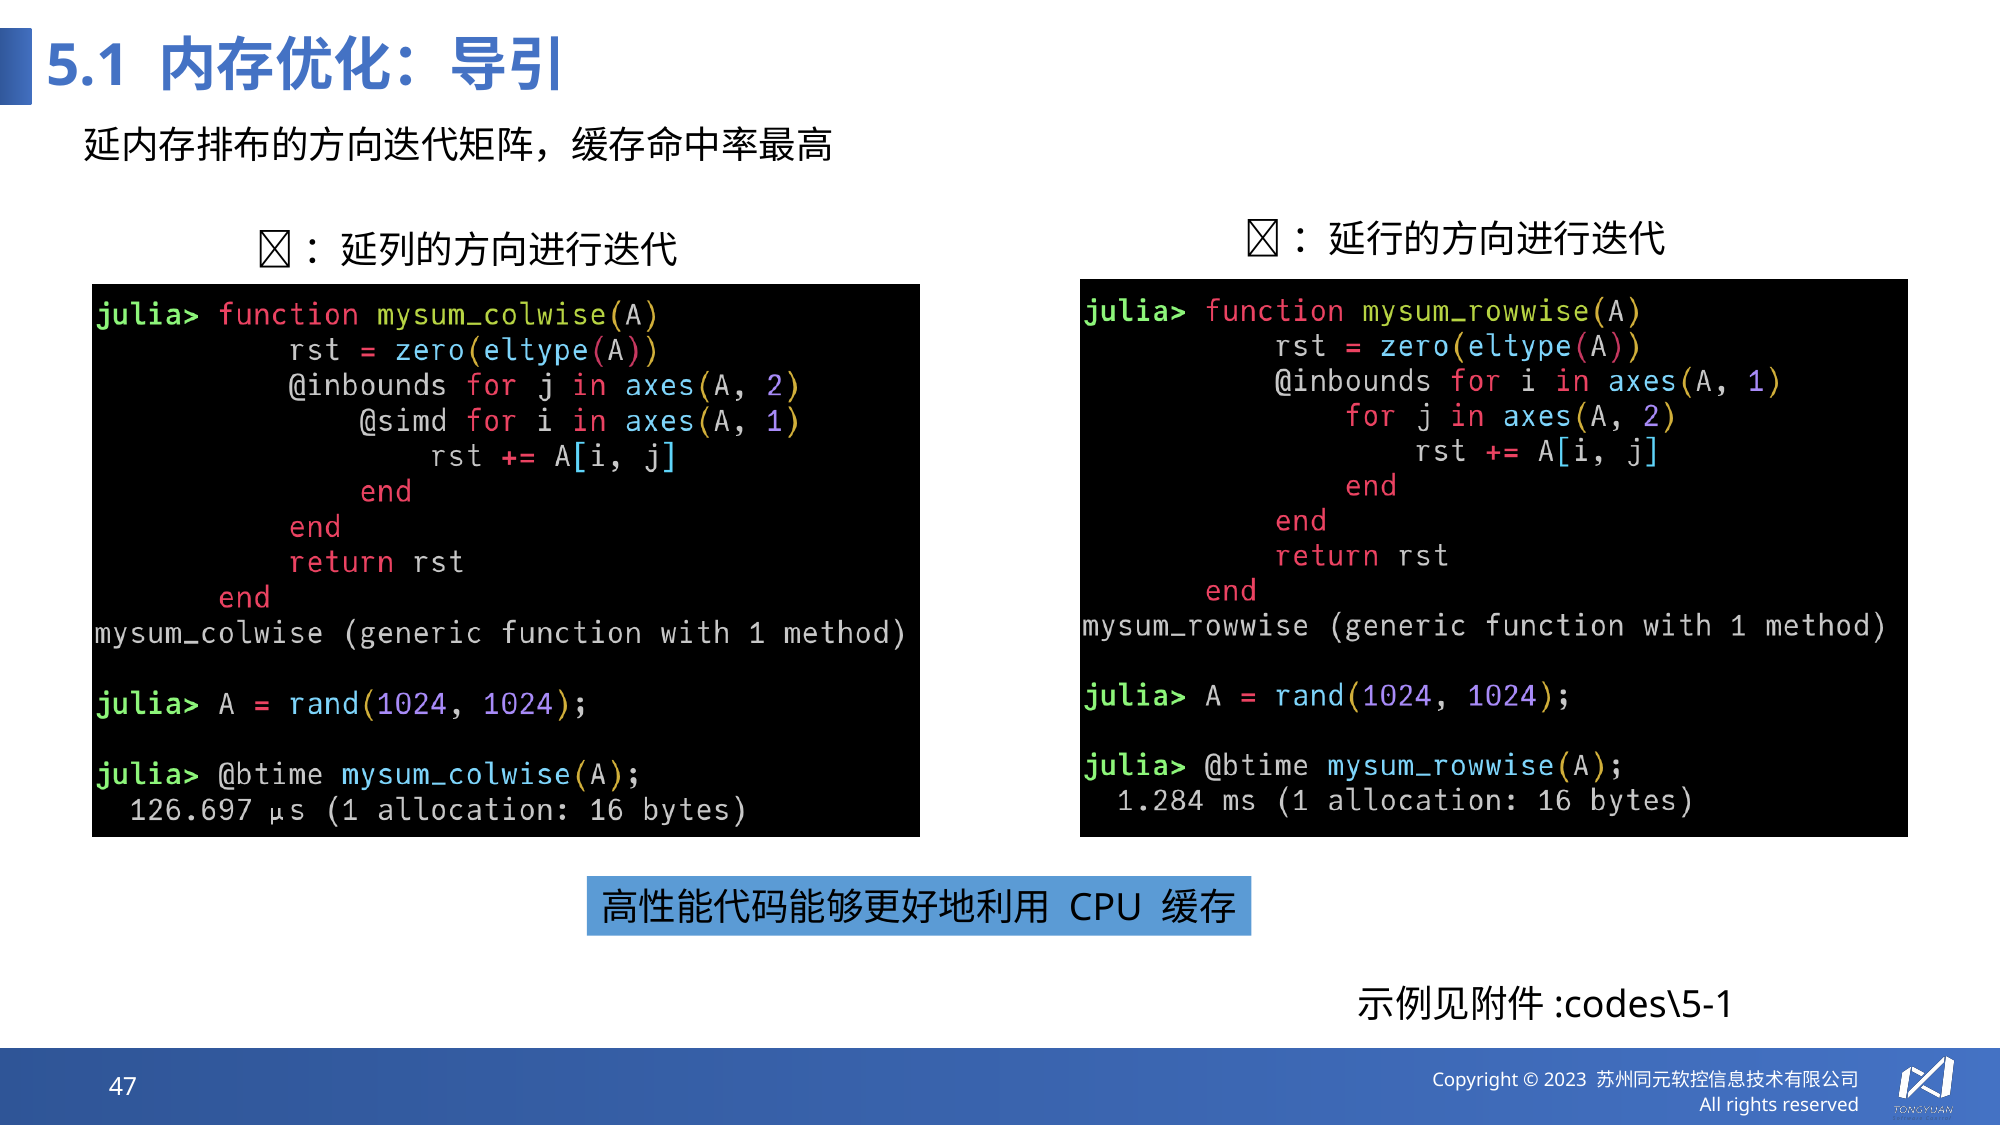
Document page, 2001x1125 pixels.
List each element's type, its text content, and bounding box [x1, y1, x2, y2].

text_box 延内存排布的方向迭代矩阵，缓存命中率最高 [68, 113, 849, 174]
text_box 🐢：延行的方向进行迭代 [1229, 208, 1758, 268]
title 5.1 内存优化：导引 [31, 19, 1807, 114]
text_box 示例见附件:codes\5-1 [1342, 972, 1920, 1032]
text_box 高性能代码能够更好地利用 CPU 缓存 [586, 876, 1252, 936]
picture [1890, 1054, 1957, 1122]
picture [1080, 279, 1908, 837]
picture [92, 284, 920, 837]
text_box 🚀：延列的方向进行迭代 [241, 218, 770, 279]
